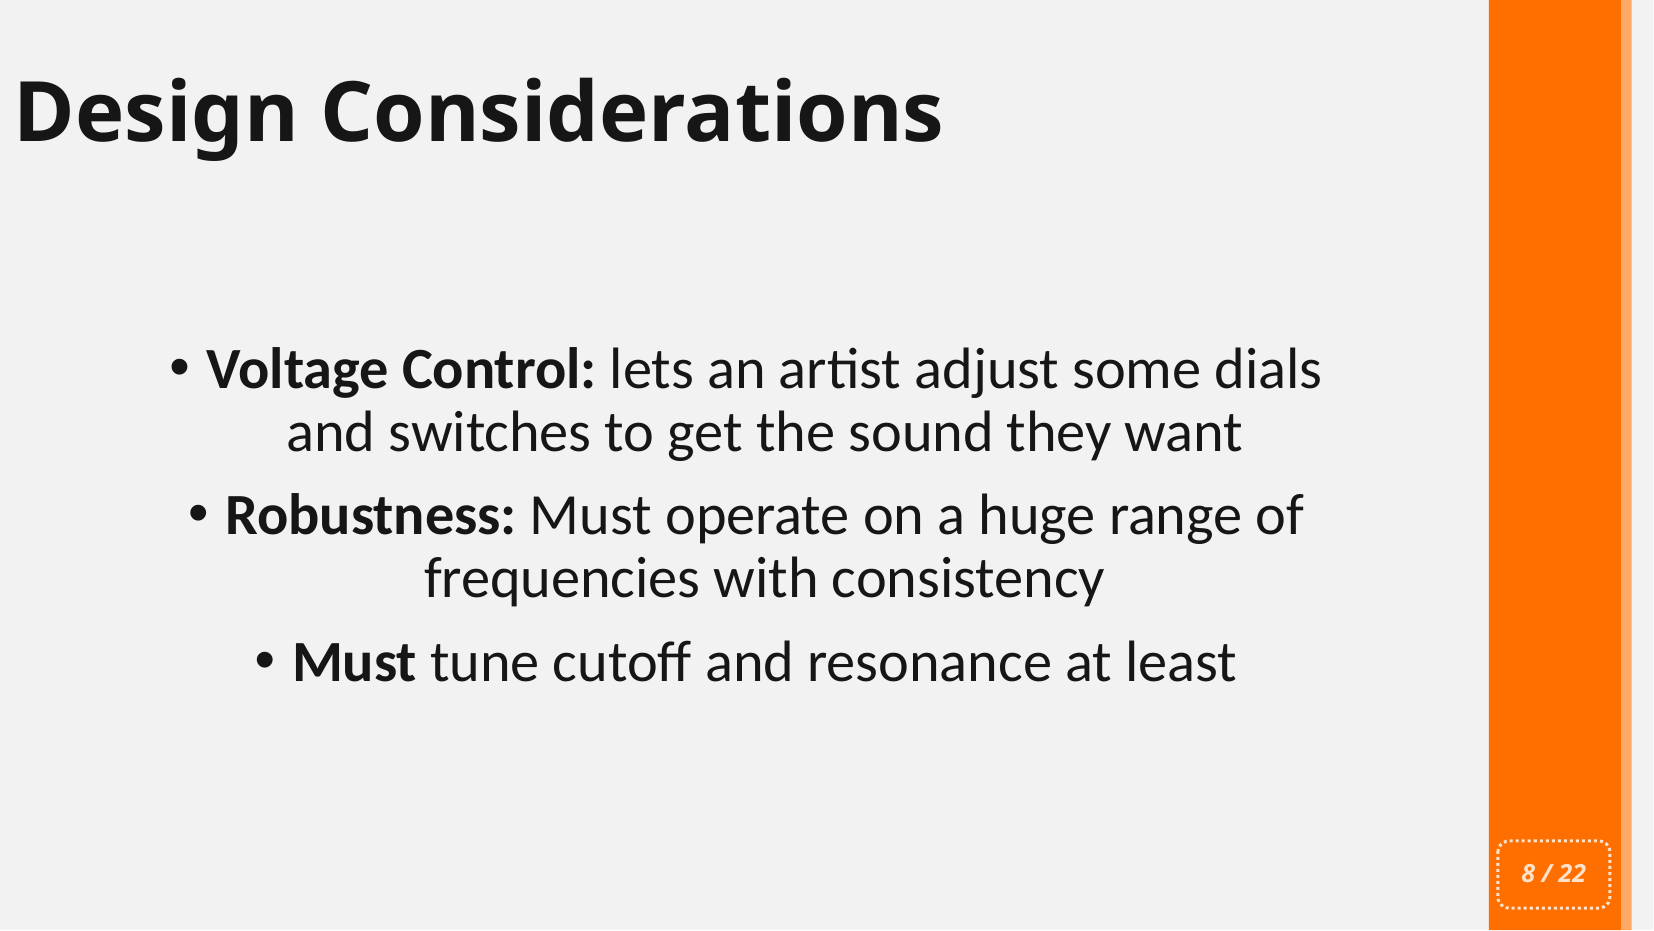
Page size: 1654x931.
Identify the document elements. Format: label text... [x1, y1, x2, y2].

title Design Considerations [13, 37, 1479, 193]
list Voltage Control: lets an artist adjust some dials and switches to get the sound they want Robustness: Must operate on a huge range of frequencies with consistency Must tune cutoff and resonance at least [157, 217, 1335, 815]
